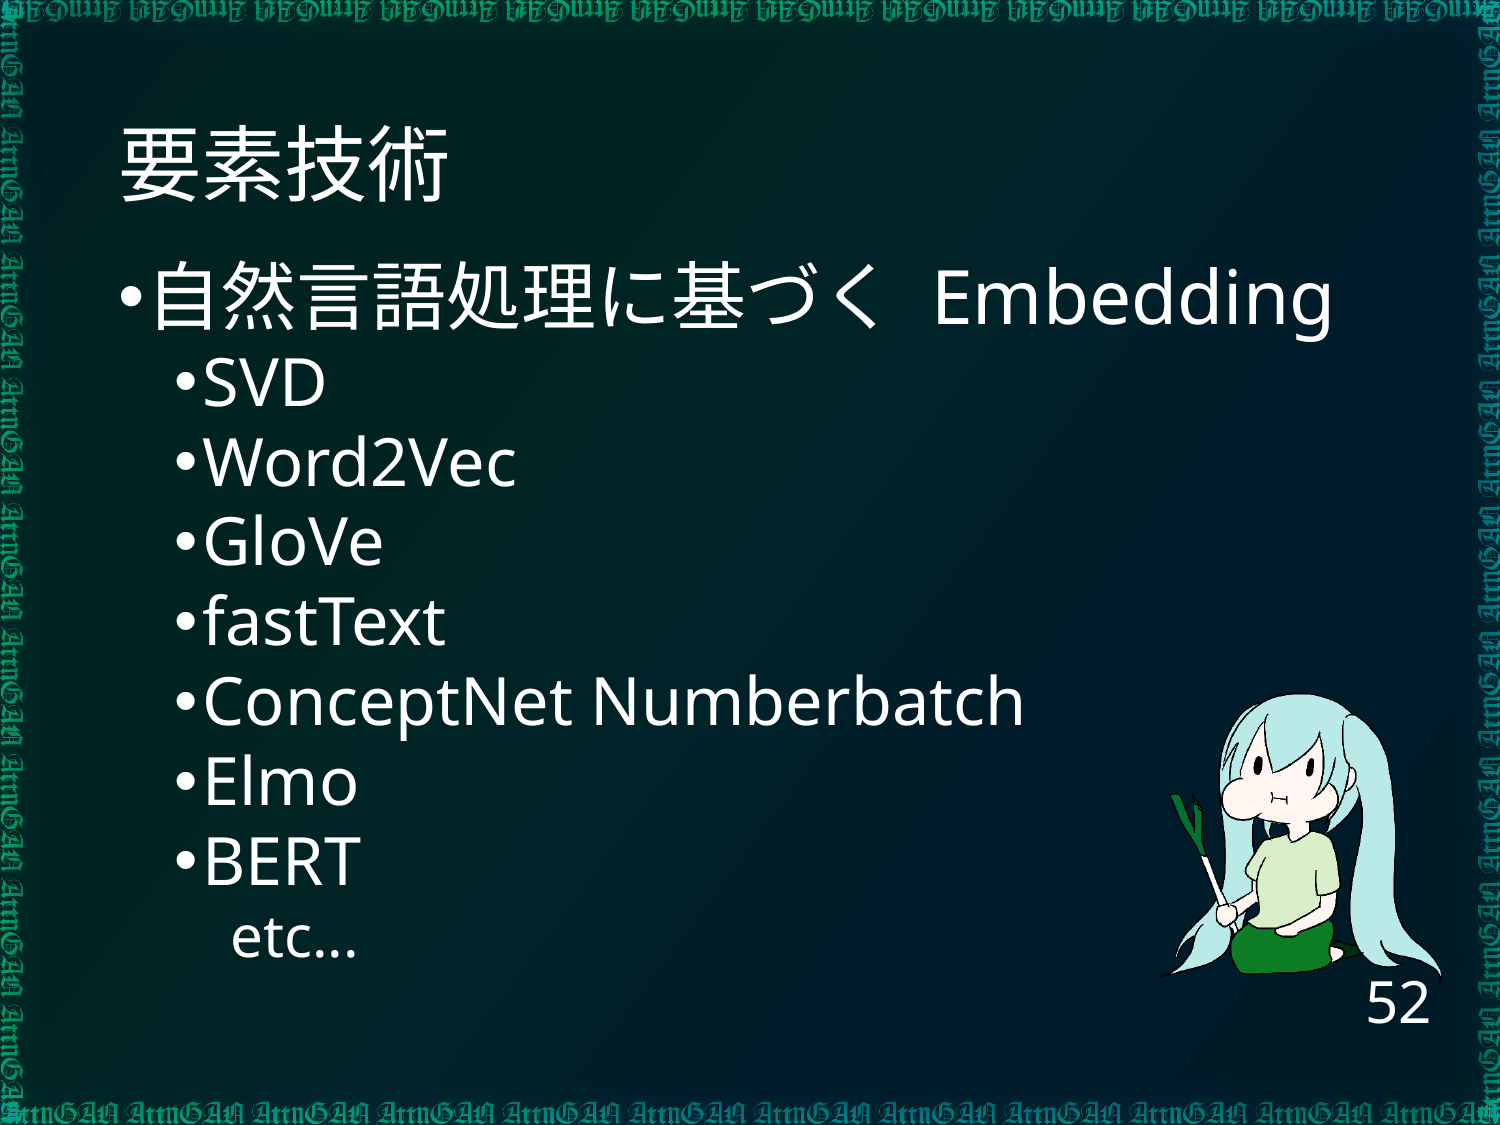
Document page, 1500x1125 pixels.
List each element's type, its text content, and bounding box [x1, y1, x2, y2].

list 自然言語処理に基づく Embedding SVD Word2Vec GloVe fastText ConceptNet Numberbatch Elmo BERT etc... [103, 252, 1397, 1083]
picture [0, 0, 1500, 1125]
title 要素技術 [103, 59, 1397, 252]
slide_number 52 [1097, 972, 1447, 1037]
